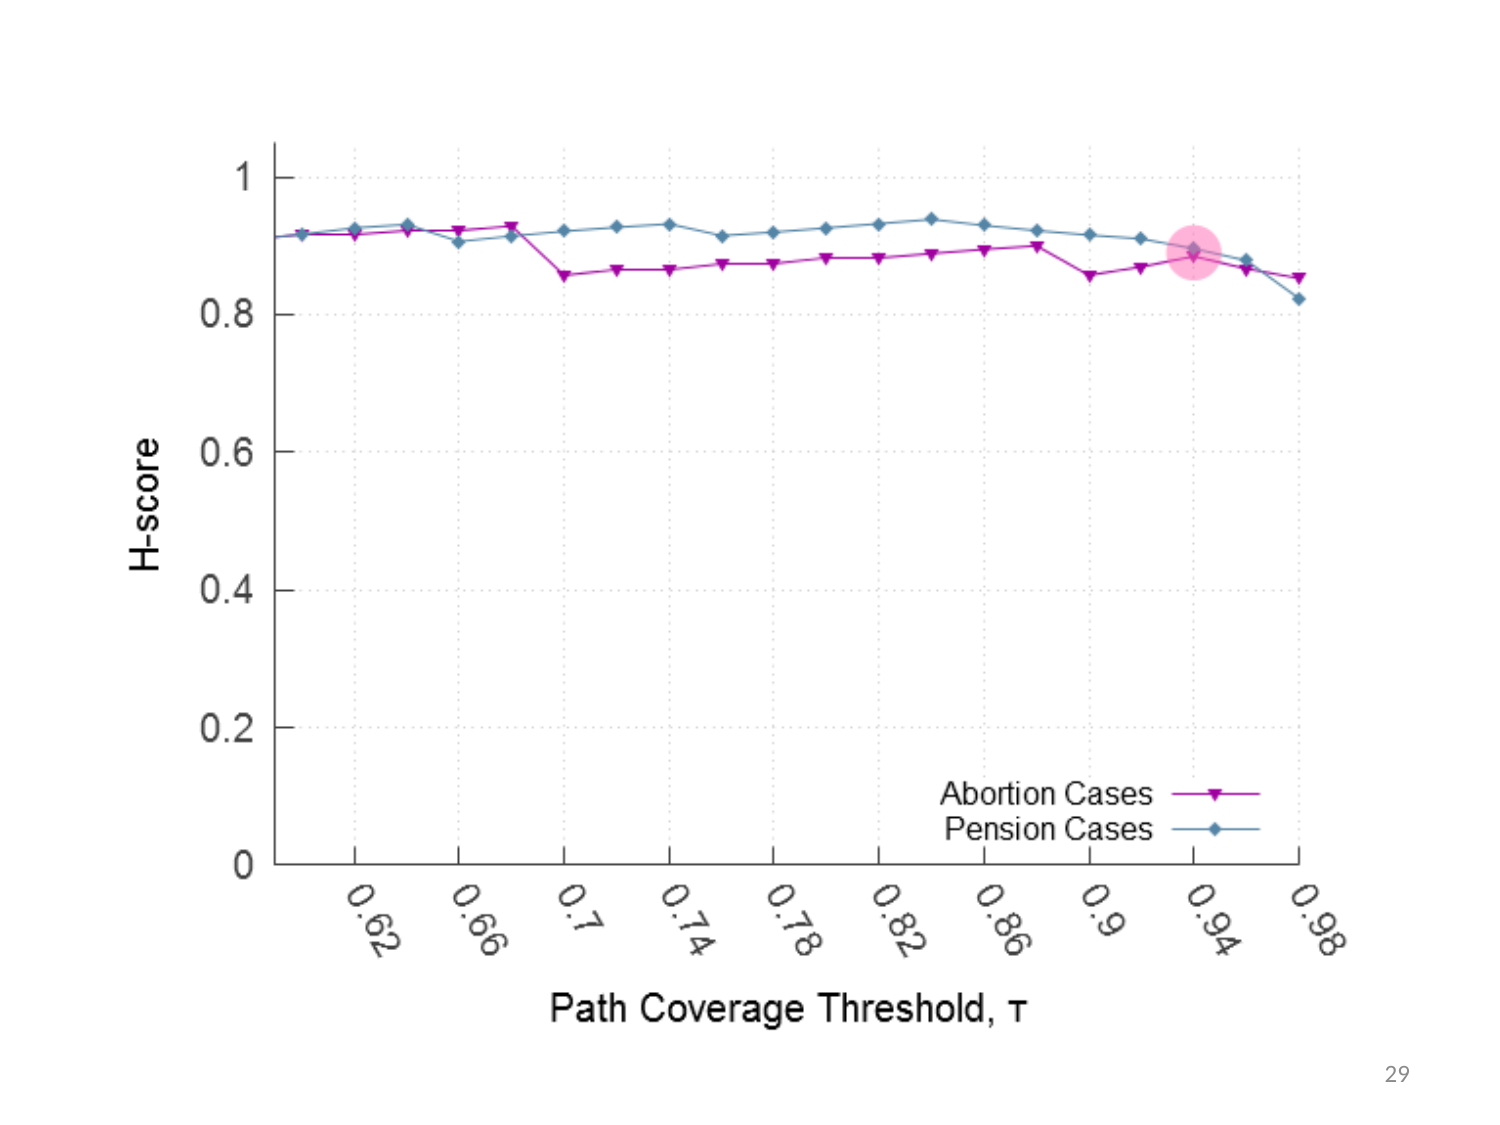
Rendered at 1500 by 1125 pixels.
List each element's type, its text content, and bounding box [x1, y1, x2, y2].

picture [112, 99, 1363, 1038]
slide_number 29 [1074, 1042, 1425, 1103]
